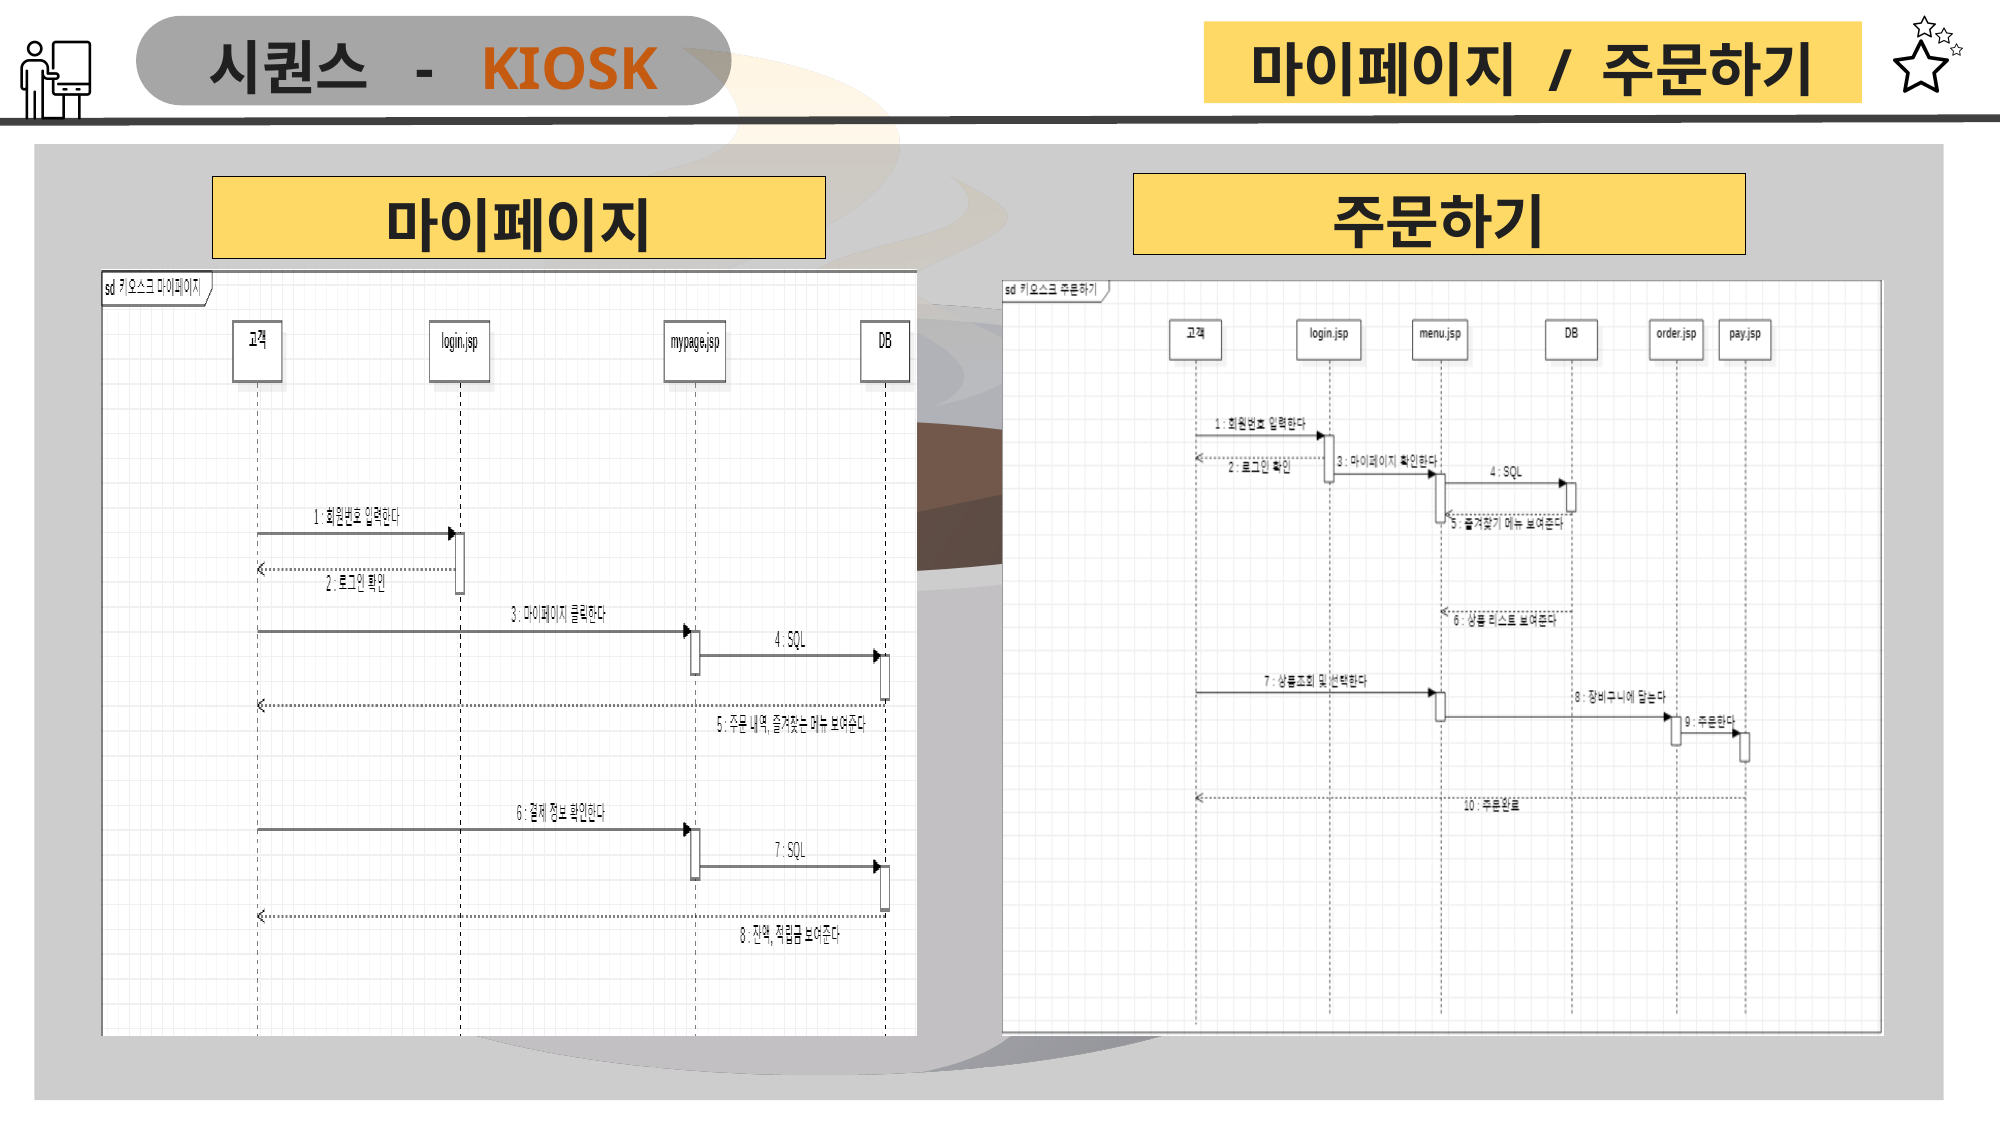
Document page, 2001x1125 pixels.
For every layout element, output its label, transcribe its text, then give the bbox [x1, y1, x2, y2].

text_box [33, 143, 1945, 1101]
picture [0, 0, 2001, 1125]
text_box 주문하기 [1133, 173, 1746, 255]
text_box 마이페이지 / 주문하기 [1203, 21, 1862, 104]
text_box 시퀀스 - KIOSK [135, 14, 733, 107]
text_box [1893, 15, 1963, 94]
text_box 마이페이지 [212, 176, 826, 259]
